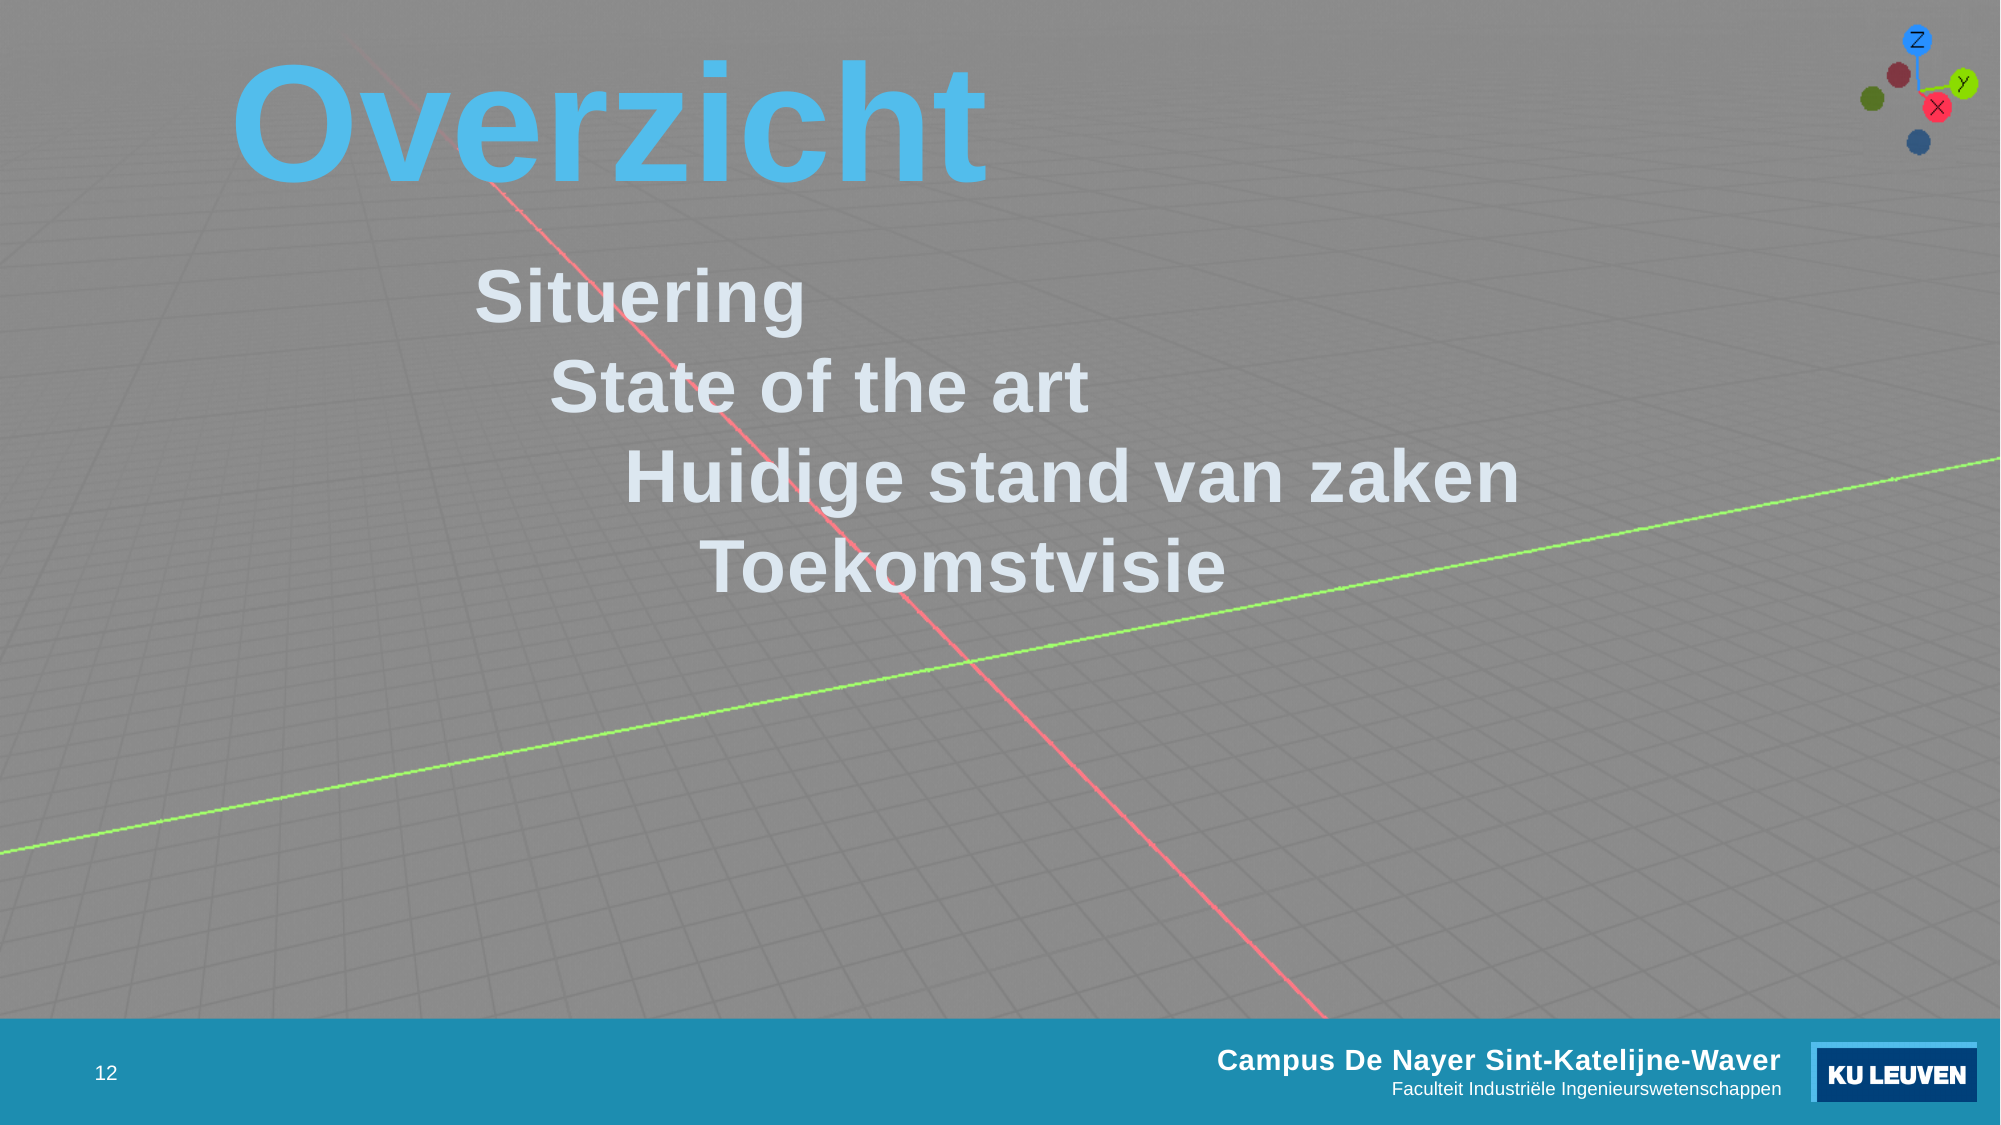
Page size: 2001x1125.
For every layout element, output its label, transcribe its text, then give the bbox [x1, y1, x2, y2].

picture [0, 0, 2001, 1125]
slide_number 12 [94, 1018, 201, 1125]
text_box Situering State of the art Huidige stand van zaken Toekomstvisie [459, 240, 1541, 616]
picture [1811, 1042, 1977, 1102]
title Overzicht [229, 0, 2000, 231]
